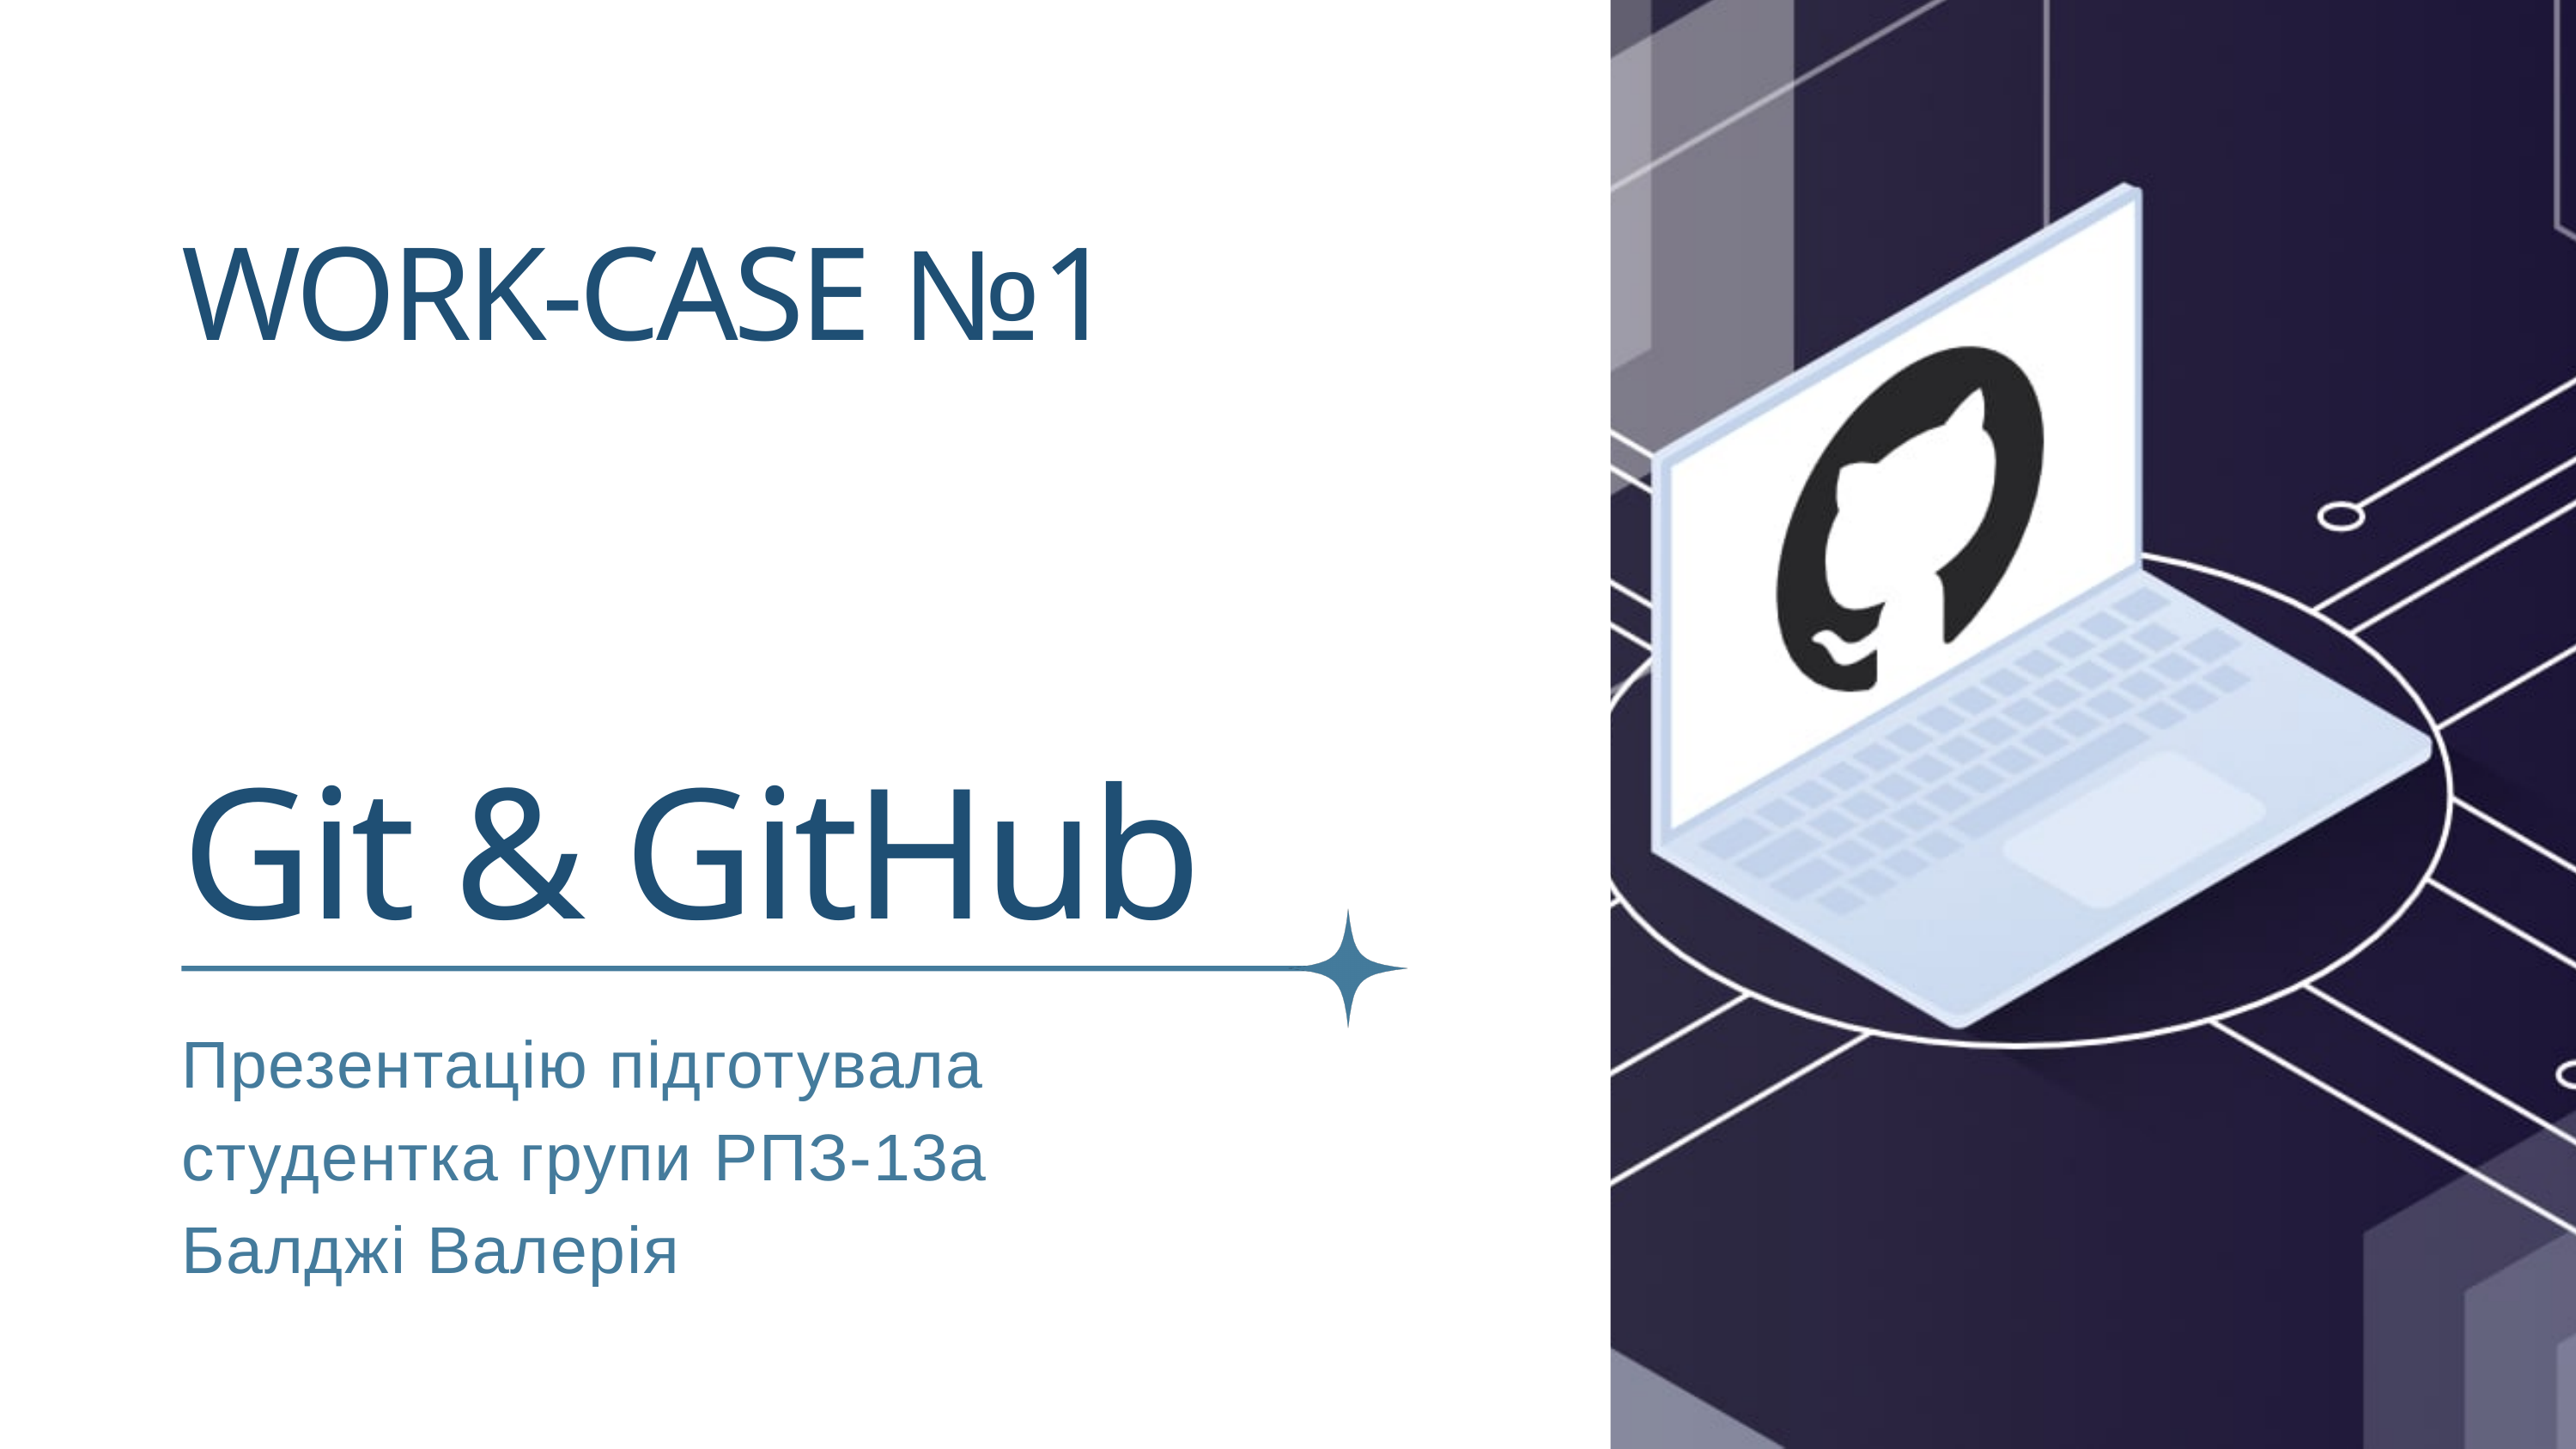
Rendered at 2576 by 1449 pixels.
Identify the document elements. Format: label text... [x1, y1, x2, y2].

text_box [1288, 908, 1408, 1028]
picture [1610, 0, 2576, 1449]
text_box Git & GitHub [181, 701, 1358, 955]
text_box Презентацію підготувала студентка групи РПЗ-13а Балджі Валерія [181, 1008, 1234, 1287]
text_box WORK-CASE №1 [181, 112, 1459, 367]
